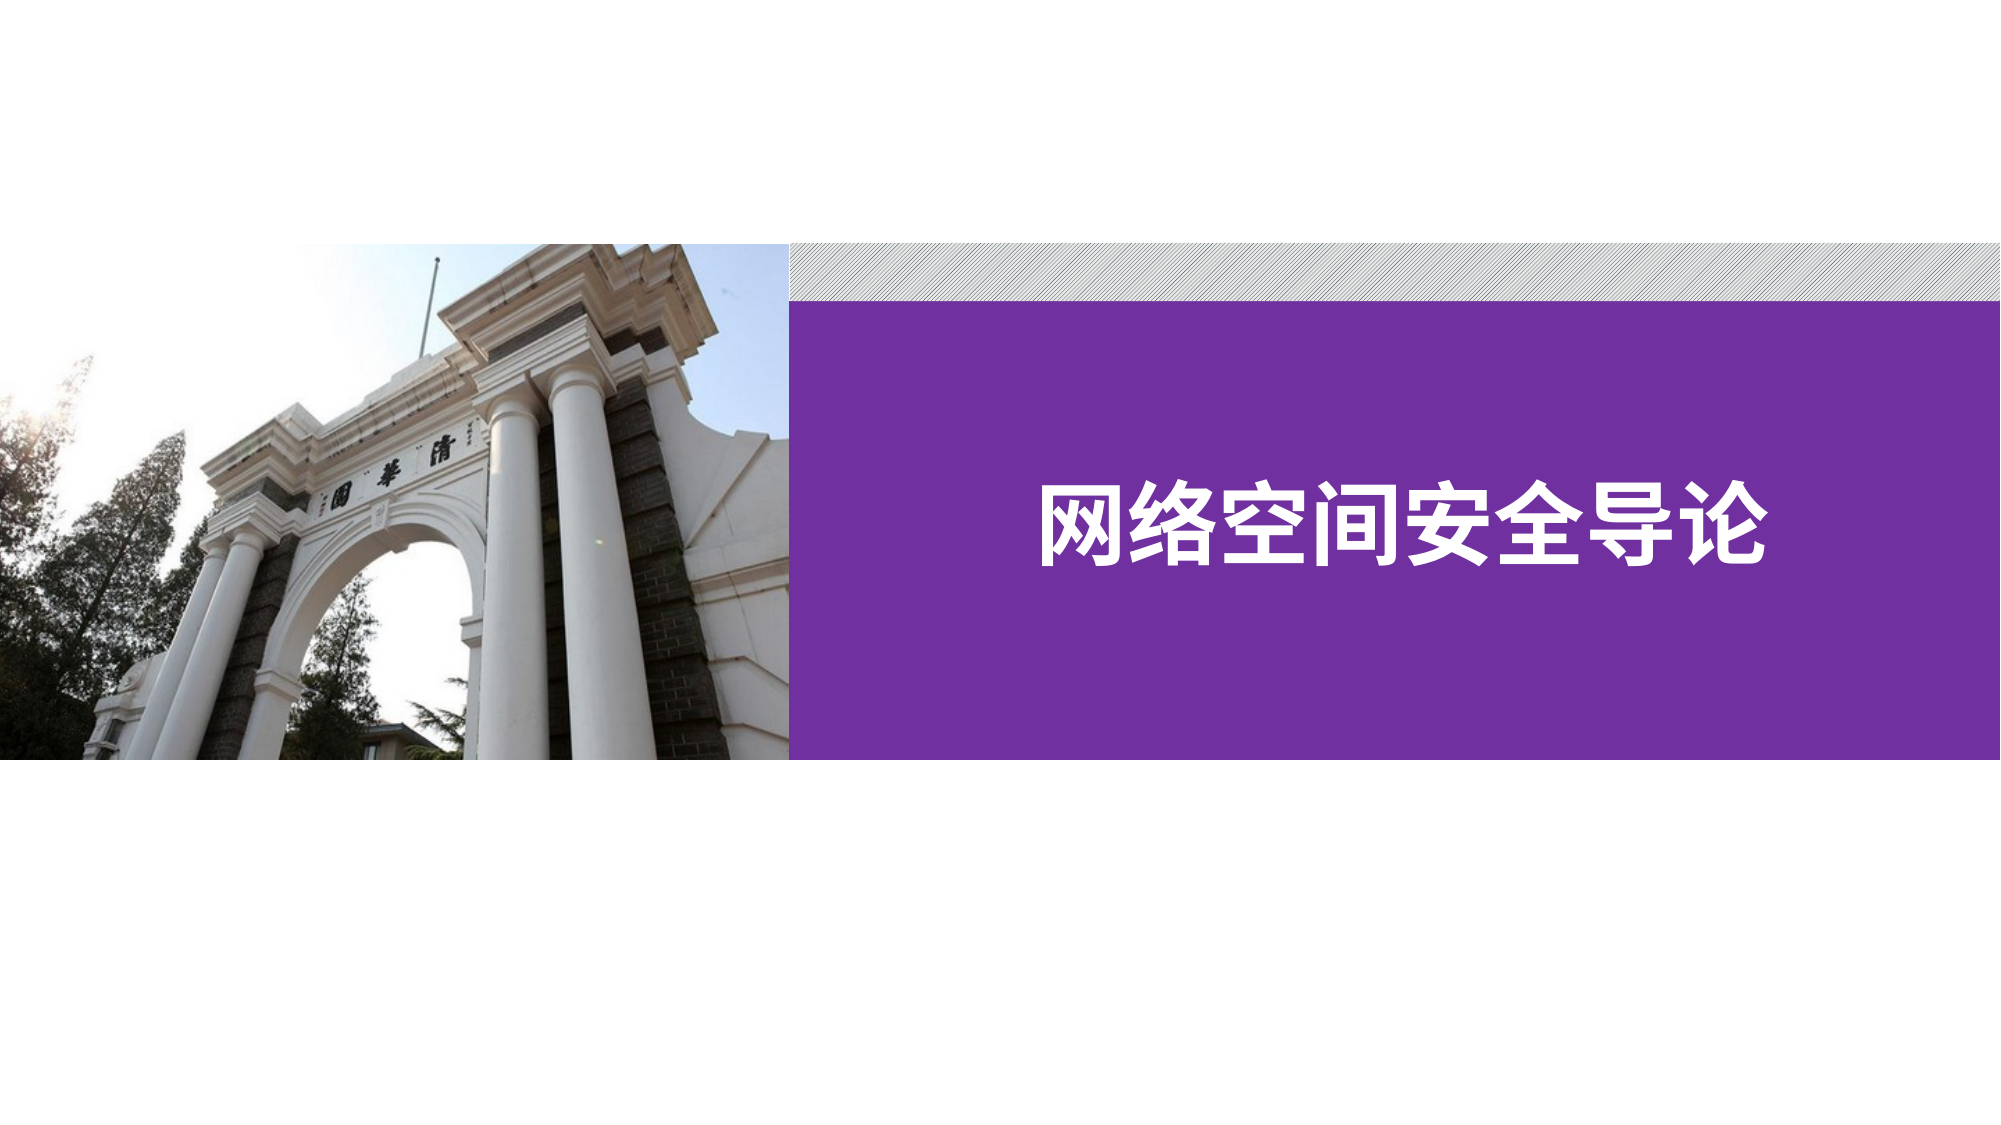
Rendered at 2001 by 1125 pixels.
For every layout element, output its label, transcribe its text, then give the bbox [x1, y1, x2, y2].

title 网络空间安全导论 [834, 407, 1971, 650]
picture [0, 244, 789, 760]
